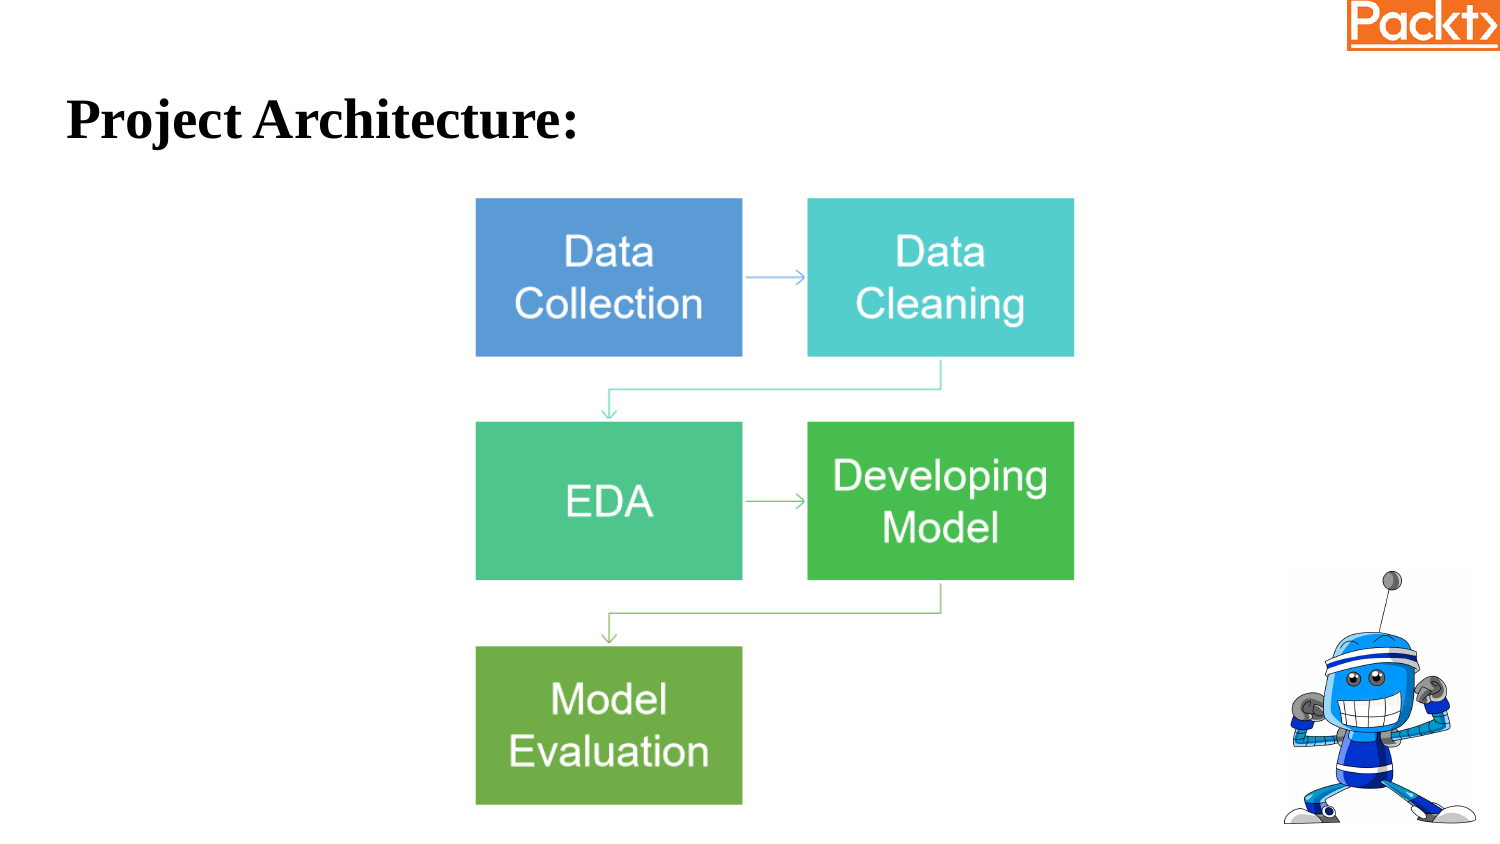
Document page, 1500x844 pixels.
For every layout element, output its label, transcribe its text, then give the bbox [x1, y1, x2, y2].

picture [1346, 0, 1500, 52]
title Project Architecture: [51, 72, 1449, 167]
picture [323, 194, 1227, 808]
picture [1284, 571, 1477, 824]
